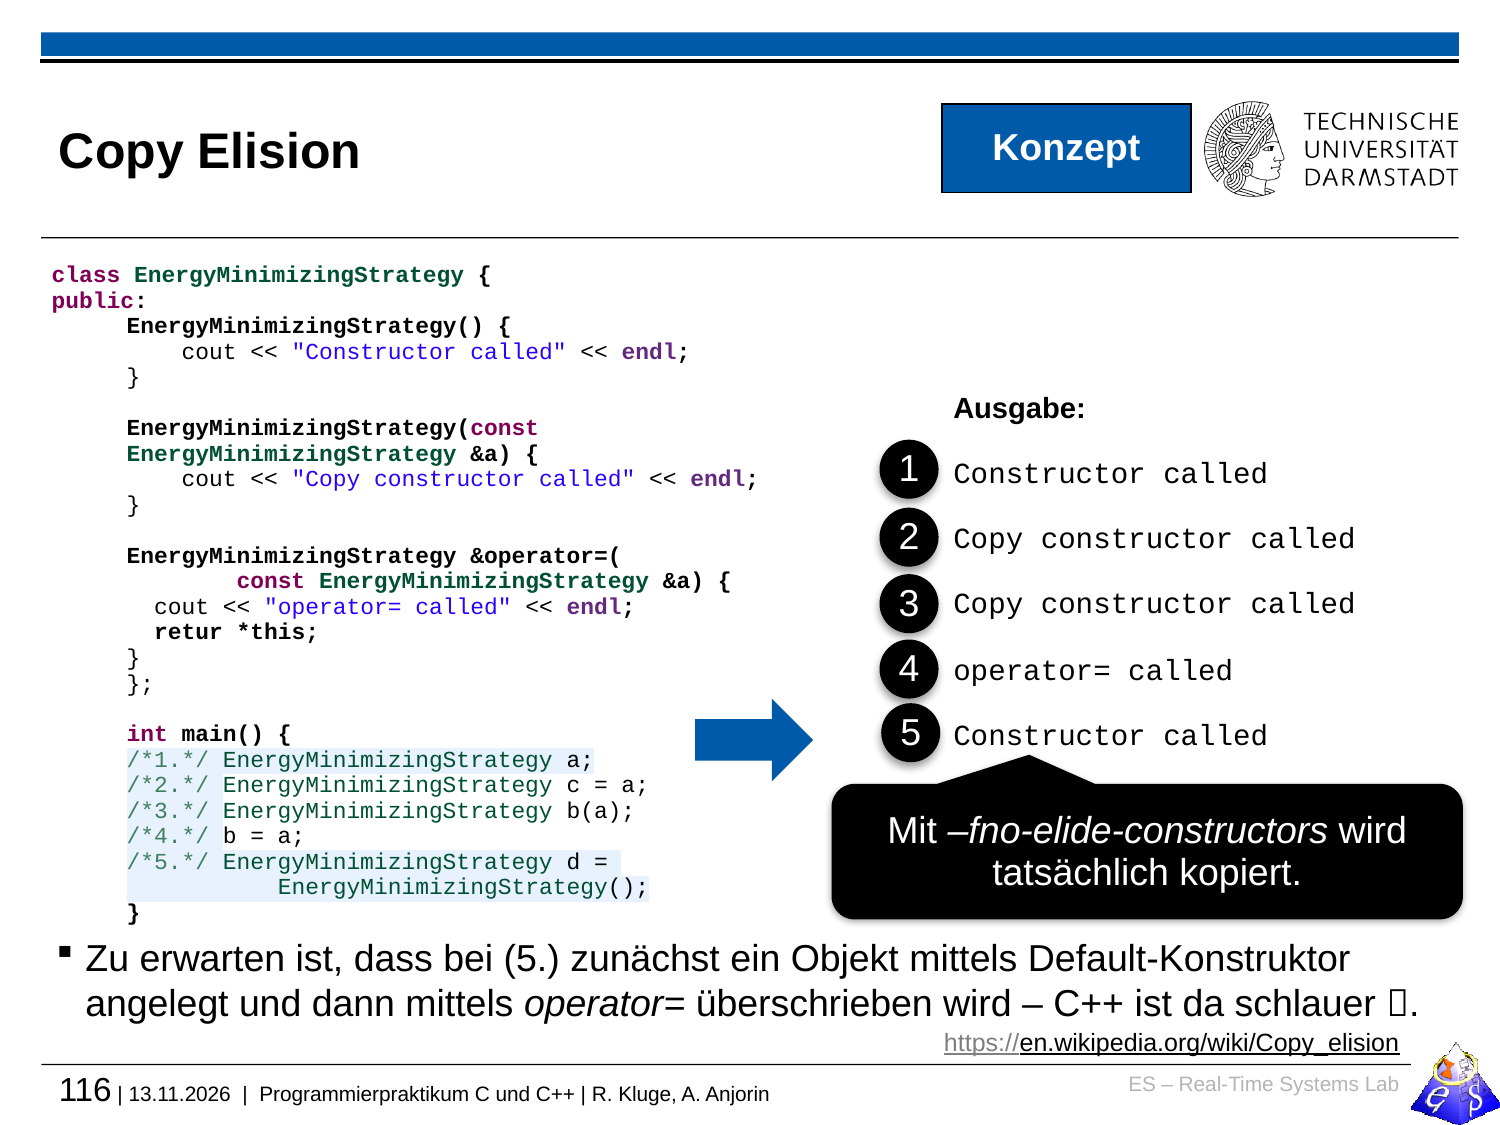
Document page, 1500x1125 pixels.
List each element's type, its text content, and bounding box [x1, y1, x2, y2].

text_box 3 [879, 574, 939, 634]
picture [1187, 84, 1483, 214]
text_box [695, 698, 814, 782]
list Zu erwarten ist, dass bei (5.) zunächst ein Objekt mittels Default-Konstruktor angelegt und dann mittels operator= überschrieben wird – C++ ist da schlauer . [41, 926, 1459, 1059]
text_box 1 [879, 439, 939, 499]
text_box 4 [879, 639, 939, 699]
text_box Ausgabe: Constructor called Copy constructor called Copy constructor called operator= called Constructor called [938, 384, 1435, 760]
text_box https://en.wikipedia.org/wiki/Copy_elision [929, 1022, 1422, 1065]
text_box class EnergyMinimizingStrategy { public: EnergyMinimizingStrategy() { cout << "Constructor called" << endl; } EnergyMinimizingStrategy(const EnergyMinimizingStrategy &a) { cout << "Copy constructor called" << endl; } EnergyMinimizingStrategy &operator=( const EnergyMinimizingStrategy &a) { cout << "operator= called" << endl; retur *this; } }; int main() { /*1.*/ EnergyMinimizingStrategy a; /*2.*/ EnergyMinimizingStrategy c = a; /*3.*/ EnergyMinimizingStrategy b(a); /*4.*/ b = a; /*5.*/ EnergyMinimizingStrategy d = EnergyMinimizingStrategy(); } [36, 254, 806, 934]
text_box 2 [879, 507, 939, 567]
text_box Mit –fno-elide-constructors wird tatsächlich kopiert. [831, 754, 1463, 920]
text_box Konzept [941, 104, 1191, 193]
picture [1411, 1041, 1500, 1125]
text_box 5 [881, 703, 941, 763]
title Copy Elision [58, 80, 1187, 218]
